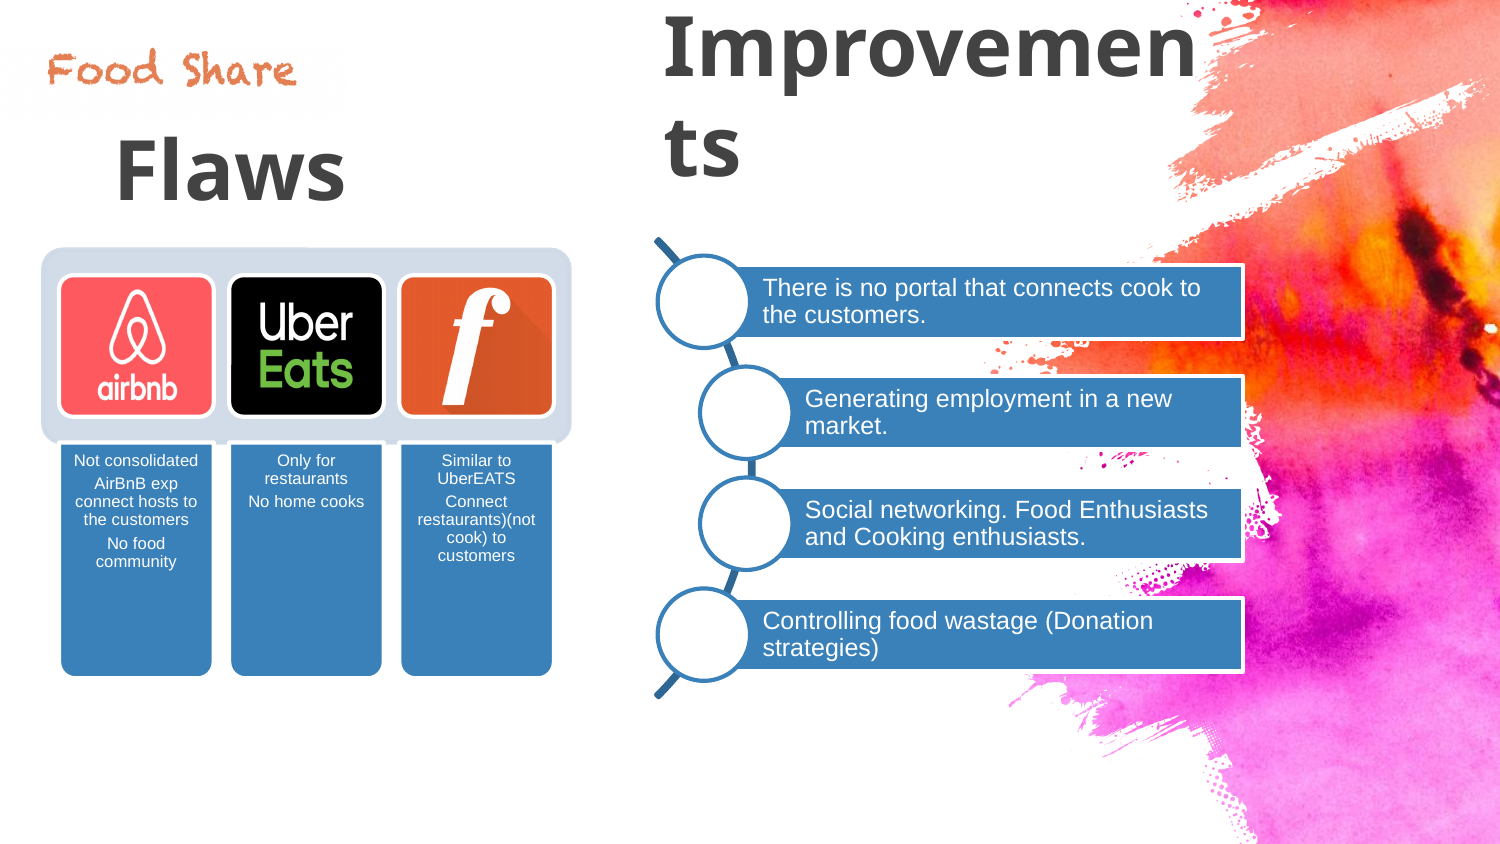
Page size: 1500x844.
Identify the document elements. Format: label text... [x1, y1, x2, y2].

title Flaws [98, 110, 404, 232]
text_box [648, 227, 1250, 709]
text_box Improvements [648, 87, 1222, 209]
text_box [42, 249, 570, 679]
picture [0, 0, 1500, 844]
